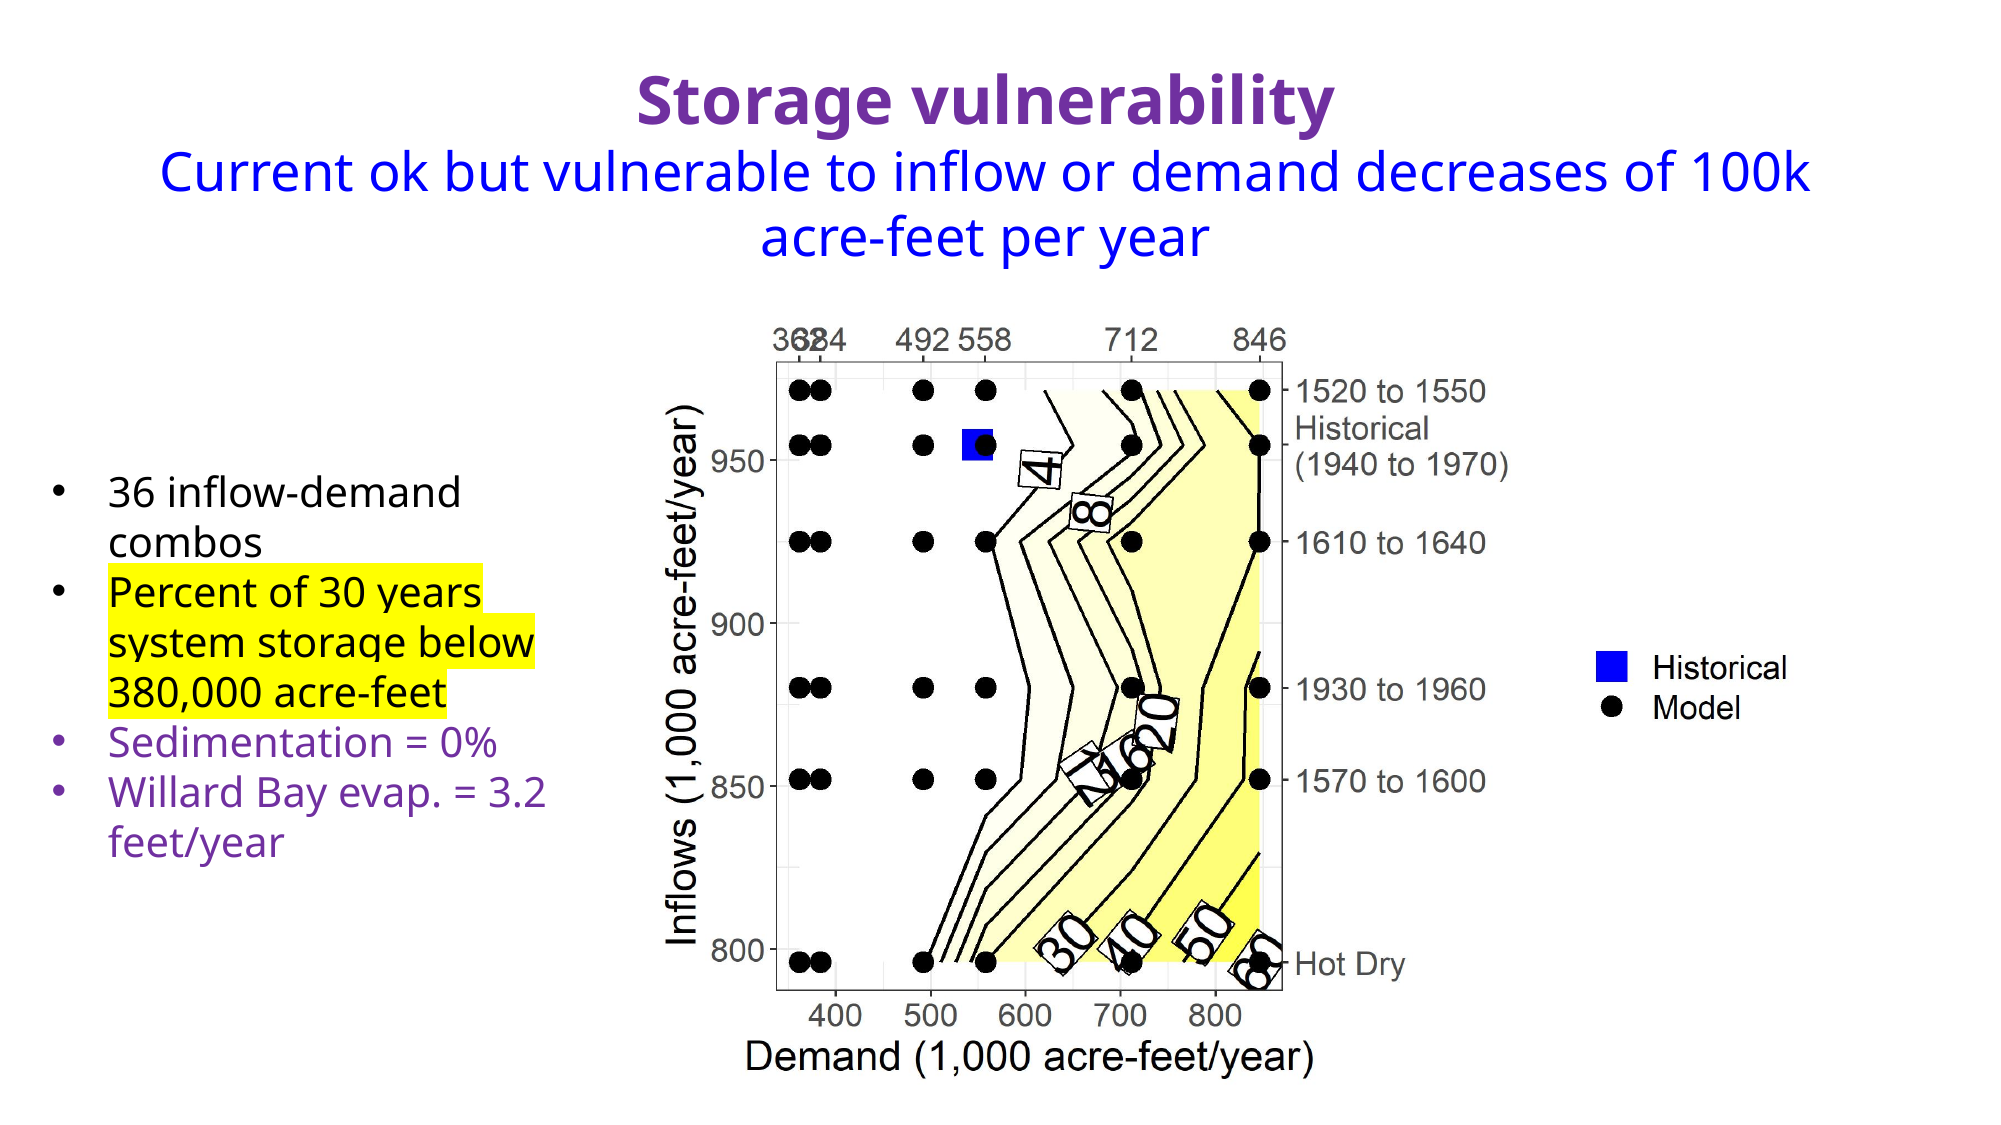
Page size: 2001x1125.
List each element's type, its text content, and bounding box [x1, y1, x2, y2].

text_box Storage vulnerability Current ok but vulnerable to inflow or demand decreases of 100k acre-feet per year [83, 50, 1889, 275]
picture [652, 261, 1813, 1091]
text_box 36 inflow-demand combos Percent of 30 years system storage below 380,000 acre-feet Sedimentation = 0% Willard Bay evap. = 3.2 feet/year [36, 458, 591, 923]
